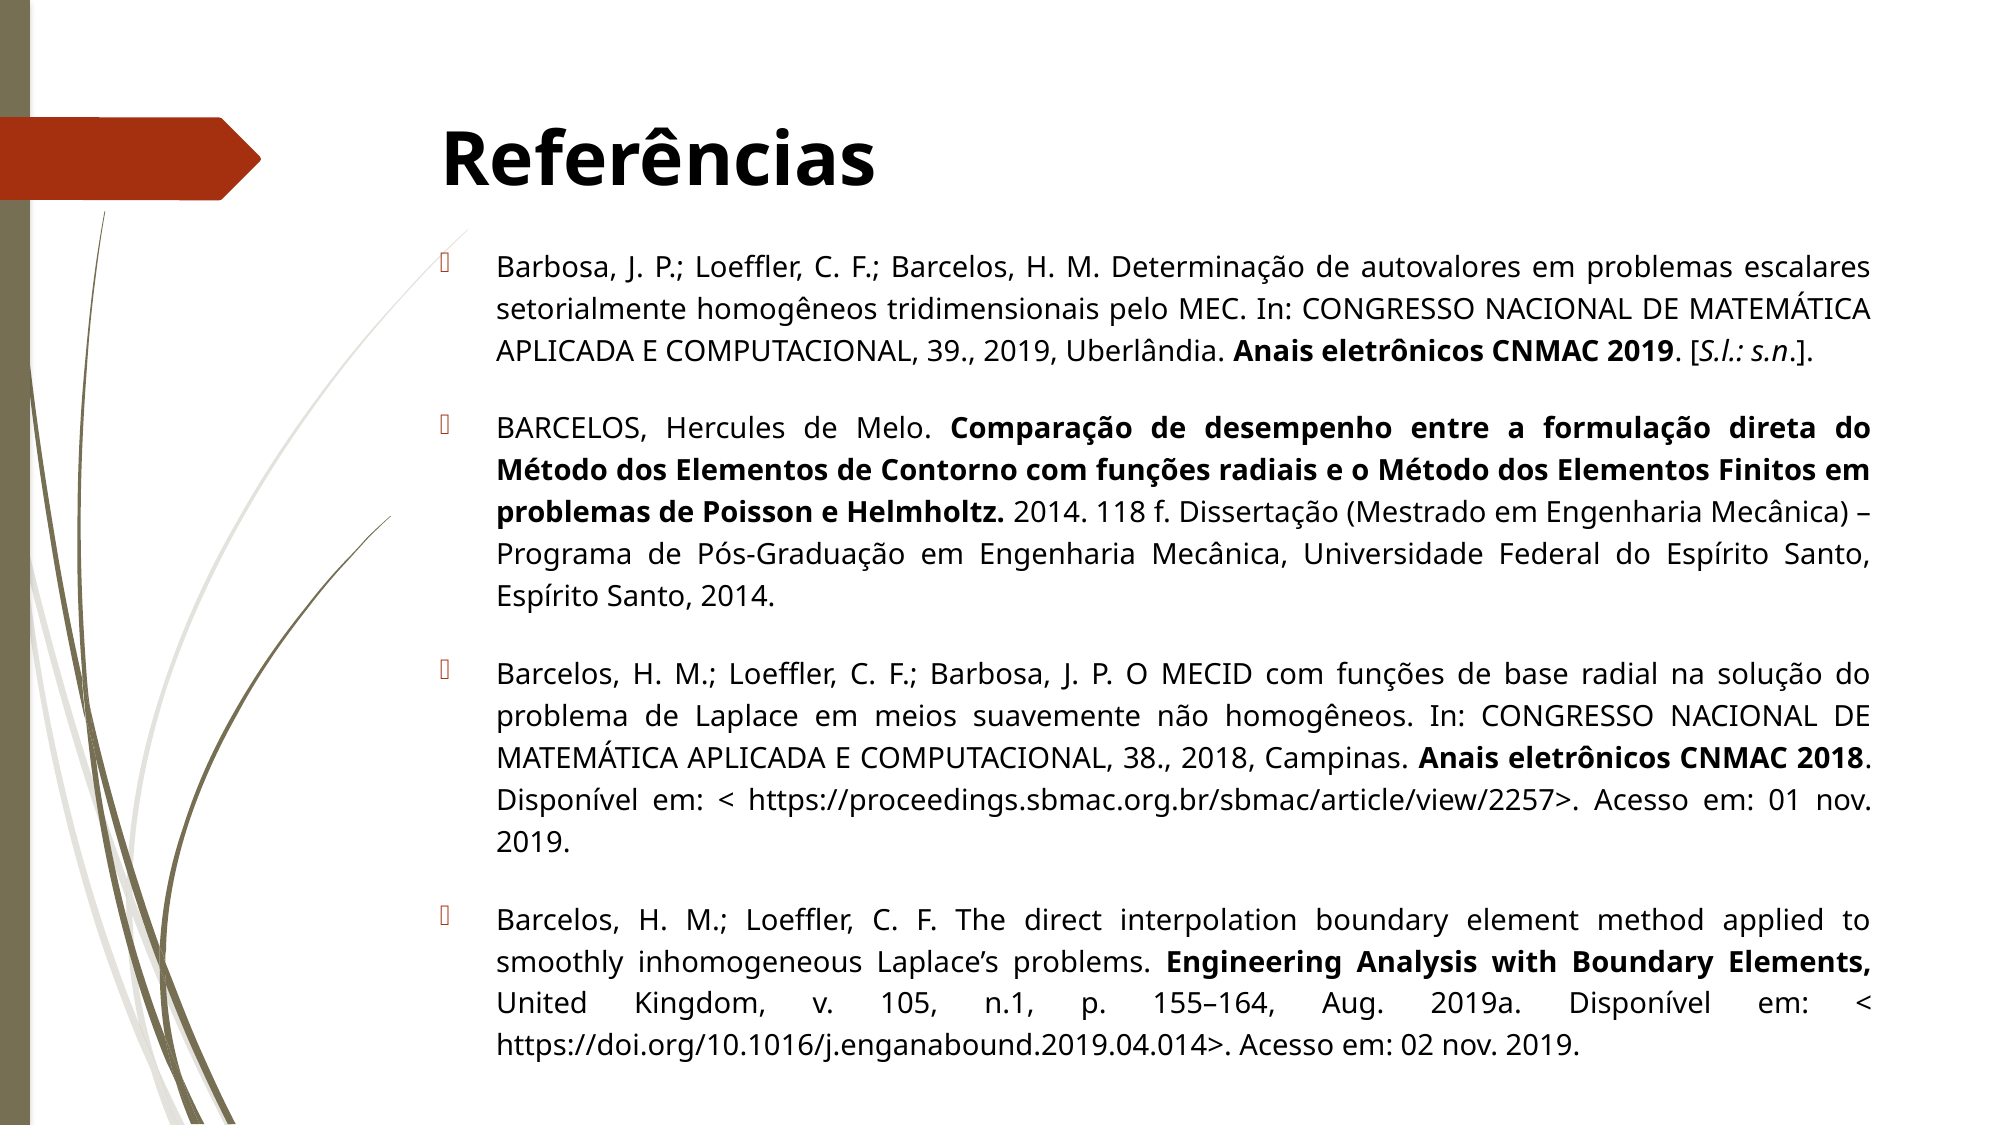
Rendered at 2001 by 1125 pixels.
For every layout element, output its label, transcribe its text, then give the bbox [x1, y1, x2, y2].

title Referências [425, 102, 1888, 233]
list Barbosa, J. P.; Loeffler, C. F.; Barcelos, H. M. Determinação de autovalores em problemas escalares setorialmente homogêneos tridimensionais pelo MEC. In: CONGRESSO NACIONAL DE MATEMÁTICA APLICADA E COMPUTACIONAL, 39., 2019, Uberlândia. Anais eletrônicos CNMAC 2019. [S.l.: s.n.]. BARCELOS, Hercules de Melo. Comparação de desempenho entre a formulação direta do Método dos Elementos de Contorno com funções radiais e o Método dos Elementos Finitos em problemas de Poisson e Helmholtz. 2014. 118 f. Dissertação (Mestrado em Engenharia Mecânica) – Programa de Pós-Graduação em Engenharia Mecânica, Universidade Federal do Espírito Santo, Espírito Santo, 2014. Barcelos, H. M.; Loeffler, C. F.; Barbosa, J. P. O MECID com funções de base radial na solução do problema de Laplace em meios suavemente não homogêneos. In: CONGRESSO NACIONAL DE MATEMÁTICA APLICADA E COMPUTACIONAL, 38., 2018, Campinas. Anais eletrônicos CNMAC 2018. Disponível em: < https://proceedings.sbmac.org.br/sbmac/article/view/2257>. Acesso em: 01 nov. 2019. Barcelos, H. M.; Loeffler, C. F. The direct interpolation boundary element method applied to smoothly inhomogeneous Laplace’s problems. Engineering Analysis with Boundary Elements, United Kingdom, v. 105, n.1, p. 155–164, Aug. 2019a. Disponível em: < https://doi.org/10.1016/j.enganabound.2019.04.014>. Acesso em: 02 nov. 2019. [424, 233, 1888, 1097]
